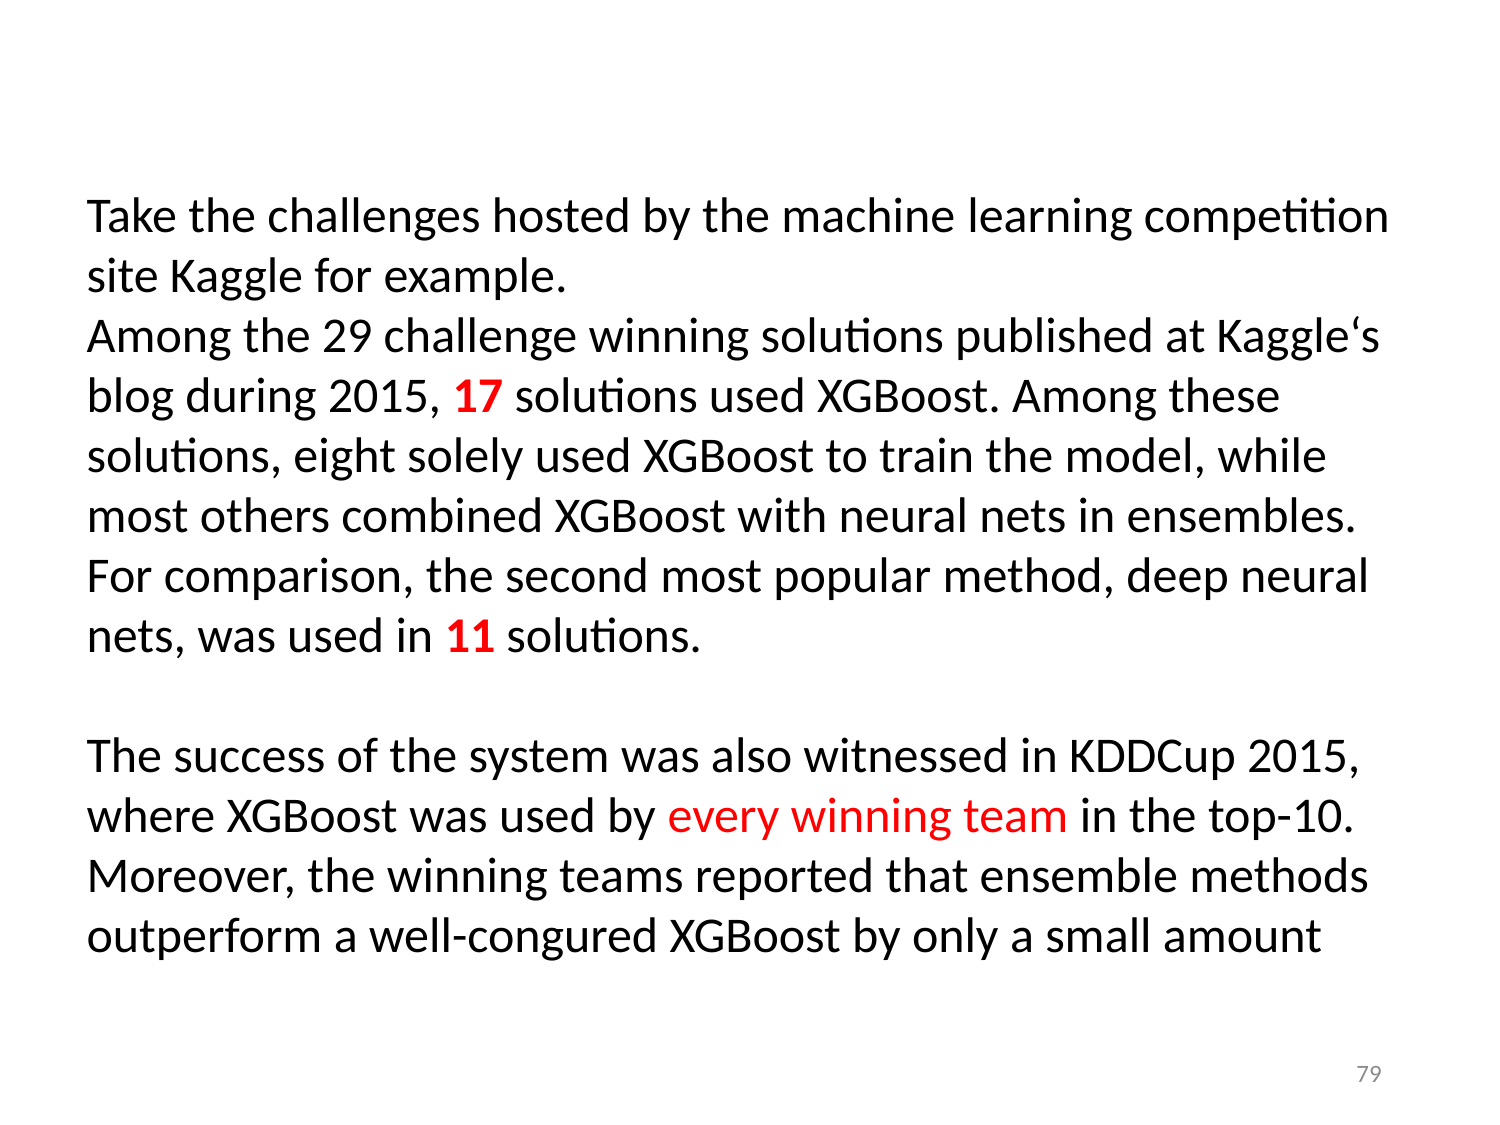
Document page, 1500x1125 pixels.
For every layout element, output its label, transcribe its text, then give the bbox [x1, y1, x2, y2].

slide_number 79 [1059, 1042, 1397, 1103]
text_box Take the challenges hosted by the machine learning competition site Kaggle for example. Among the 29 challenge winning solutions published at Kaggle‘s blog during 2015, 17 solutions used XGBoost. Among these solutions, eight solely used XGBoost to train the model, while most others combined XGBoost with neural nets in ensembles. For comparison, the second most popular method, deep neural nets, was used in 11 solutions. The success of the system was also witnessed in KDDCup 2015, where XGBoost was used by every winning team in the top-10. Moreover, the winning teams reported that ensemble methods outperform a well-congured XGBoost by only a small amount [71, 174, 1416, 970]
